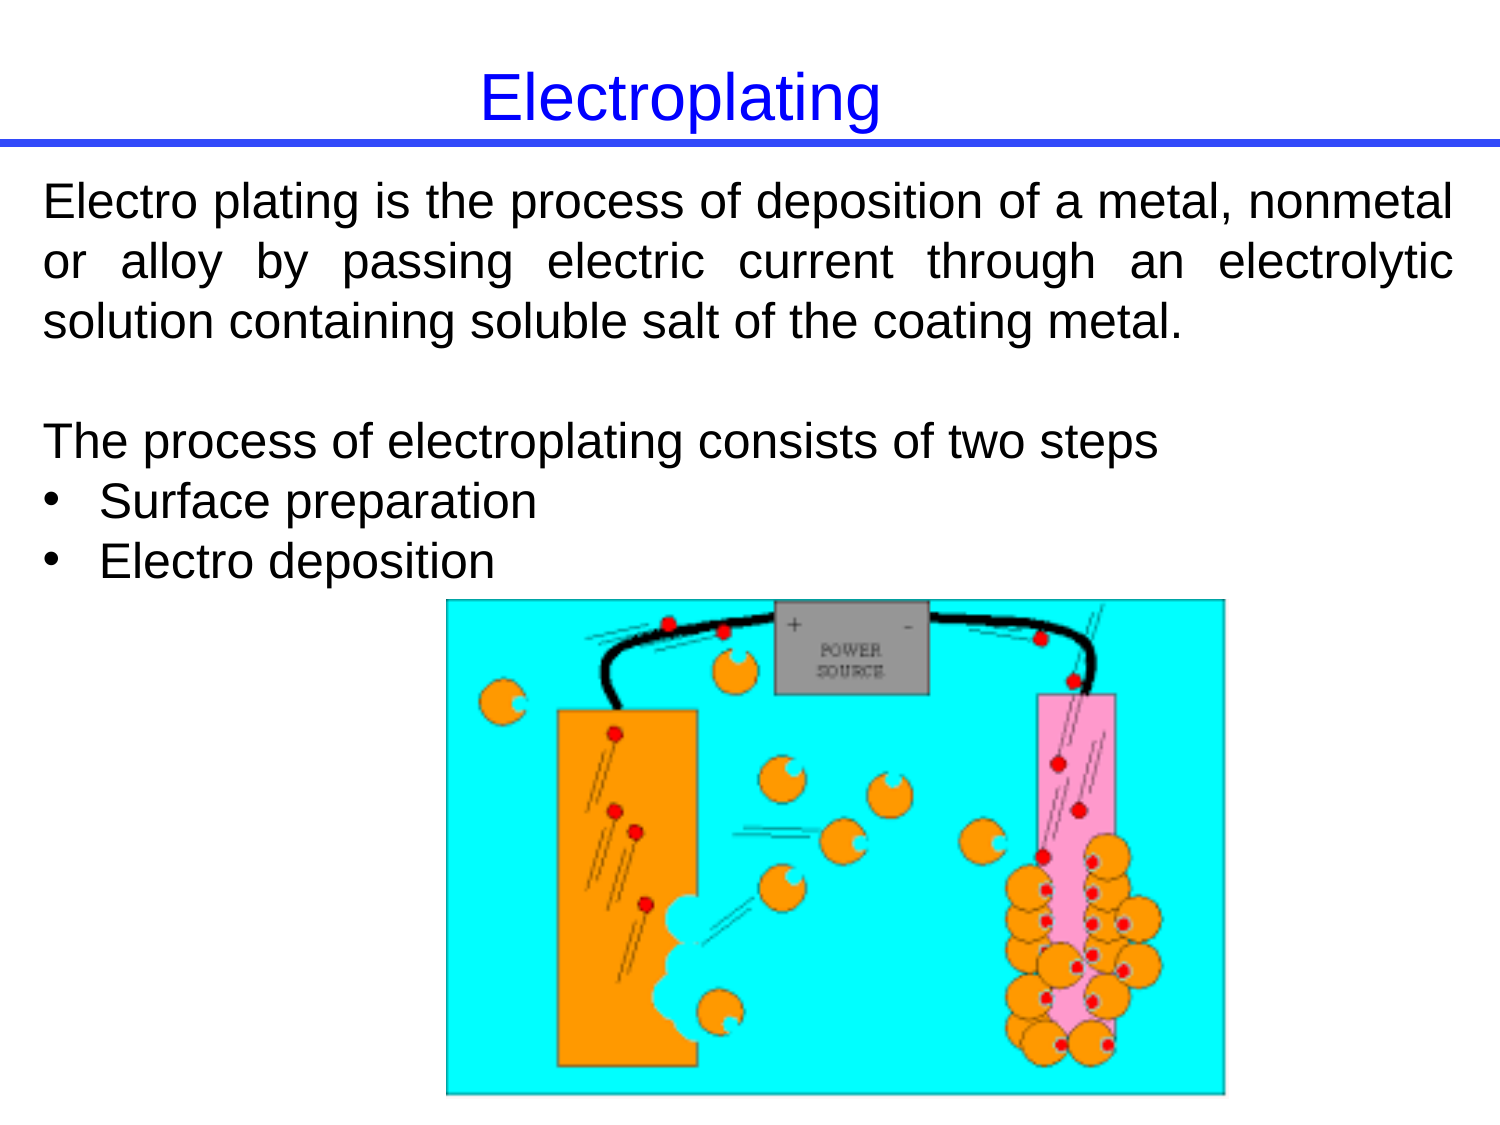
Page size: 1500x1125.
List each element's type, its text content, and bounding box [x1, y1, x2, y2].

text_box Electroplating [445, 46, 954, 142]
picture [446, 599, 1229, 1099]
text_box Electro plating is the process of deposition of a metal, nonmetal or alloy by passing electric current through an electrolytic solution containing soluble salt of the coating metal. The process of electroplating consists of two steps Surface preparation Electro deposition [27, 160, 1470, 596]
